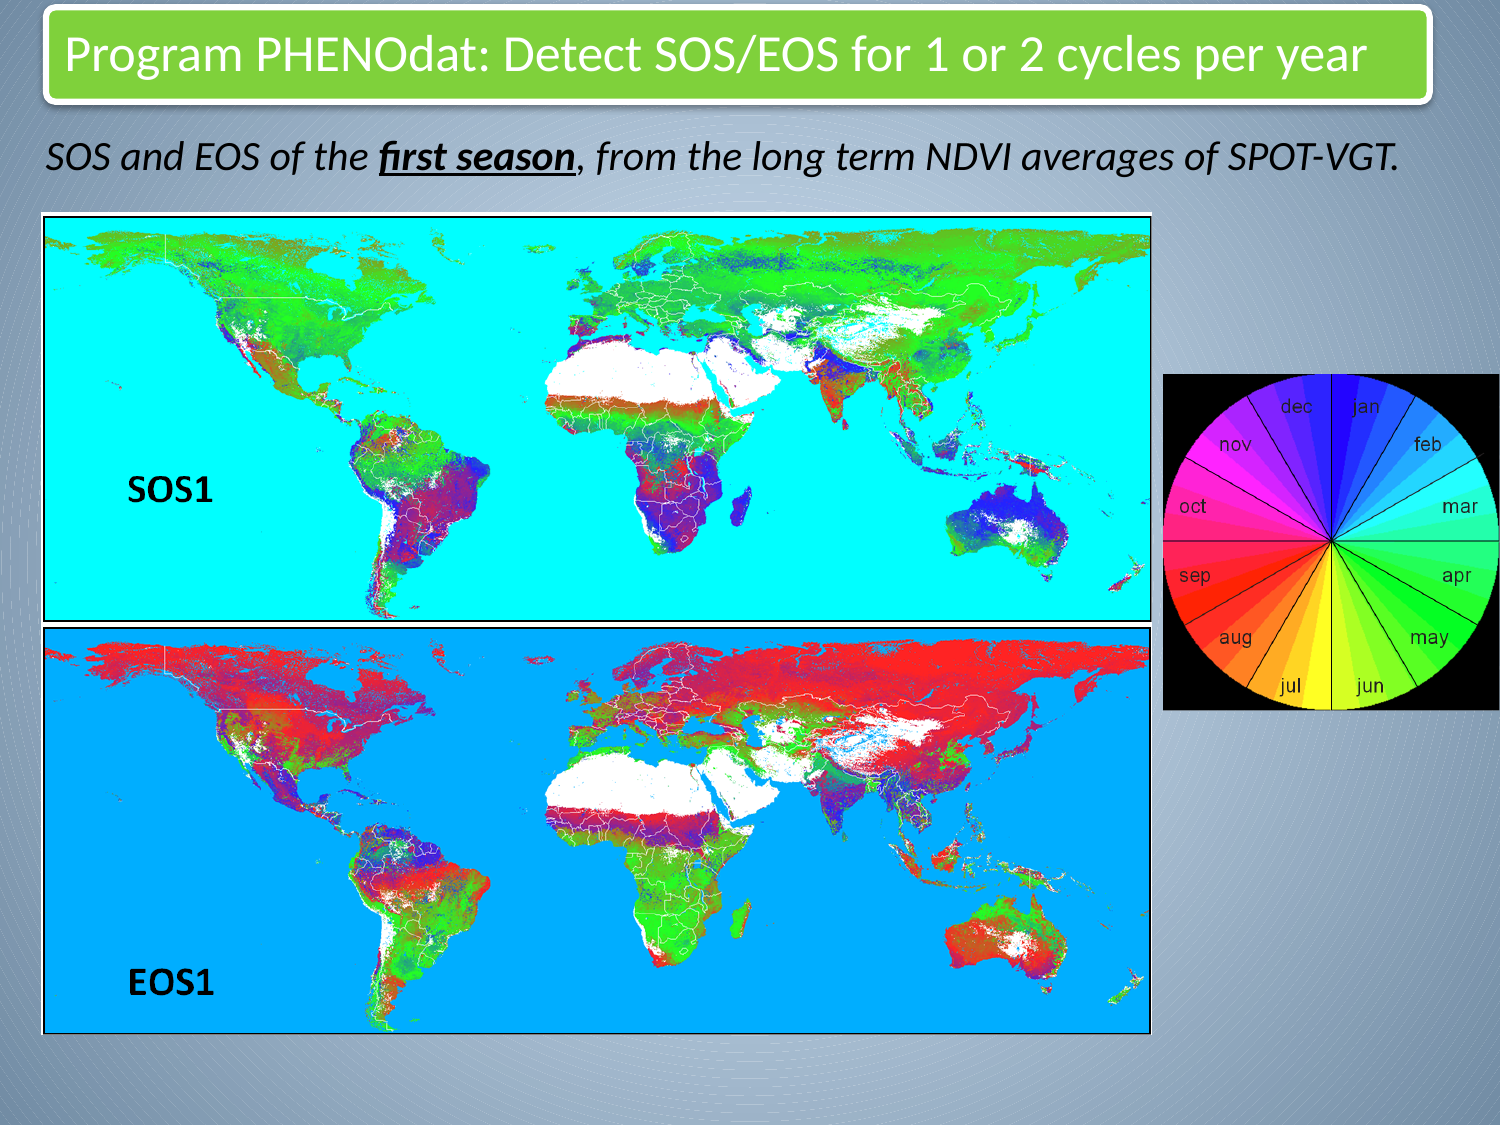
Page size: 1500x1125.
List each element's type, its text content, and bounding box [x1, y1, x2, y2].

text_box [76, 0, 1461, 102]
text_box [45, 6, 1430, 102]
picture [1162, 373, 1500, 711]
list SOS and EOS of the first season, from the long term NDVI averages of SPOT-VGT. [0, 121, 1453, 775]
picture [40, 211, 1152, 1036]
